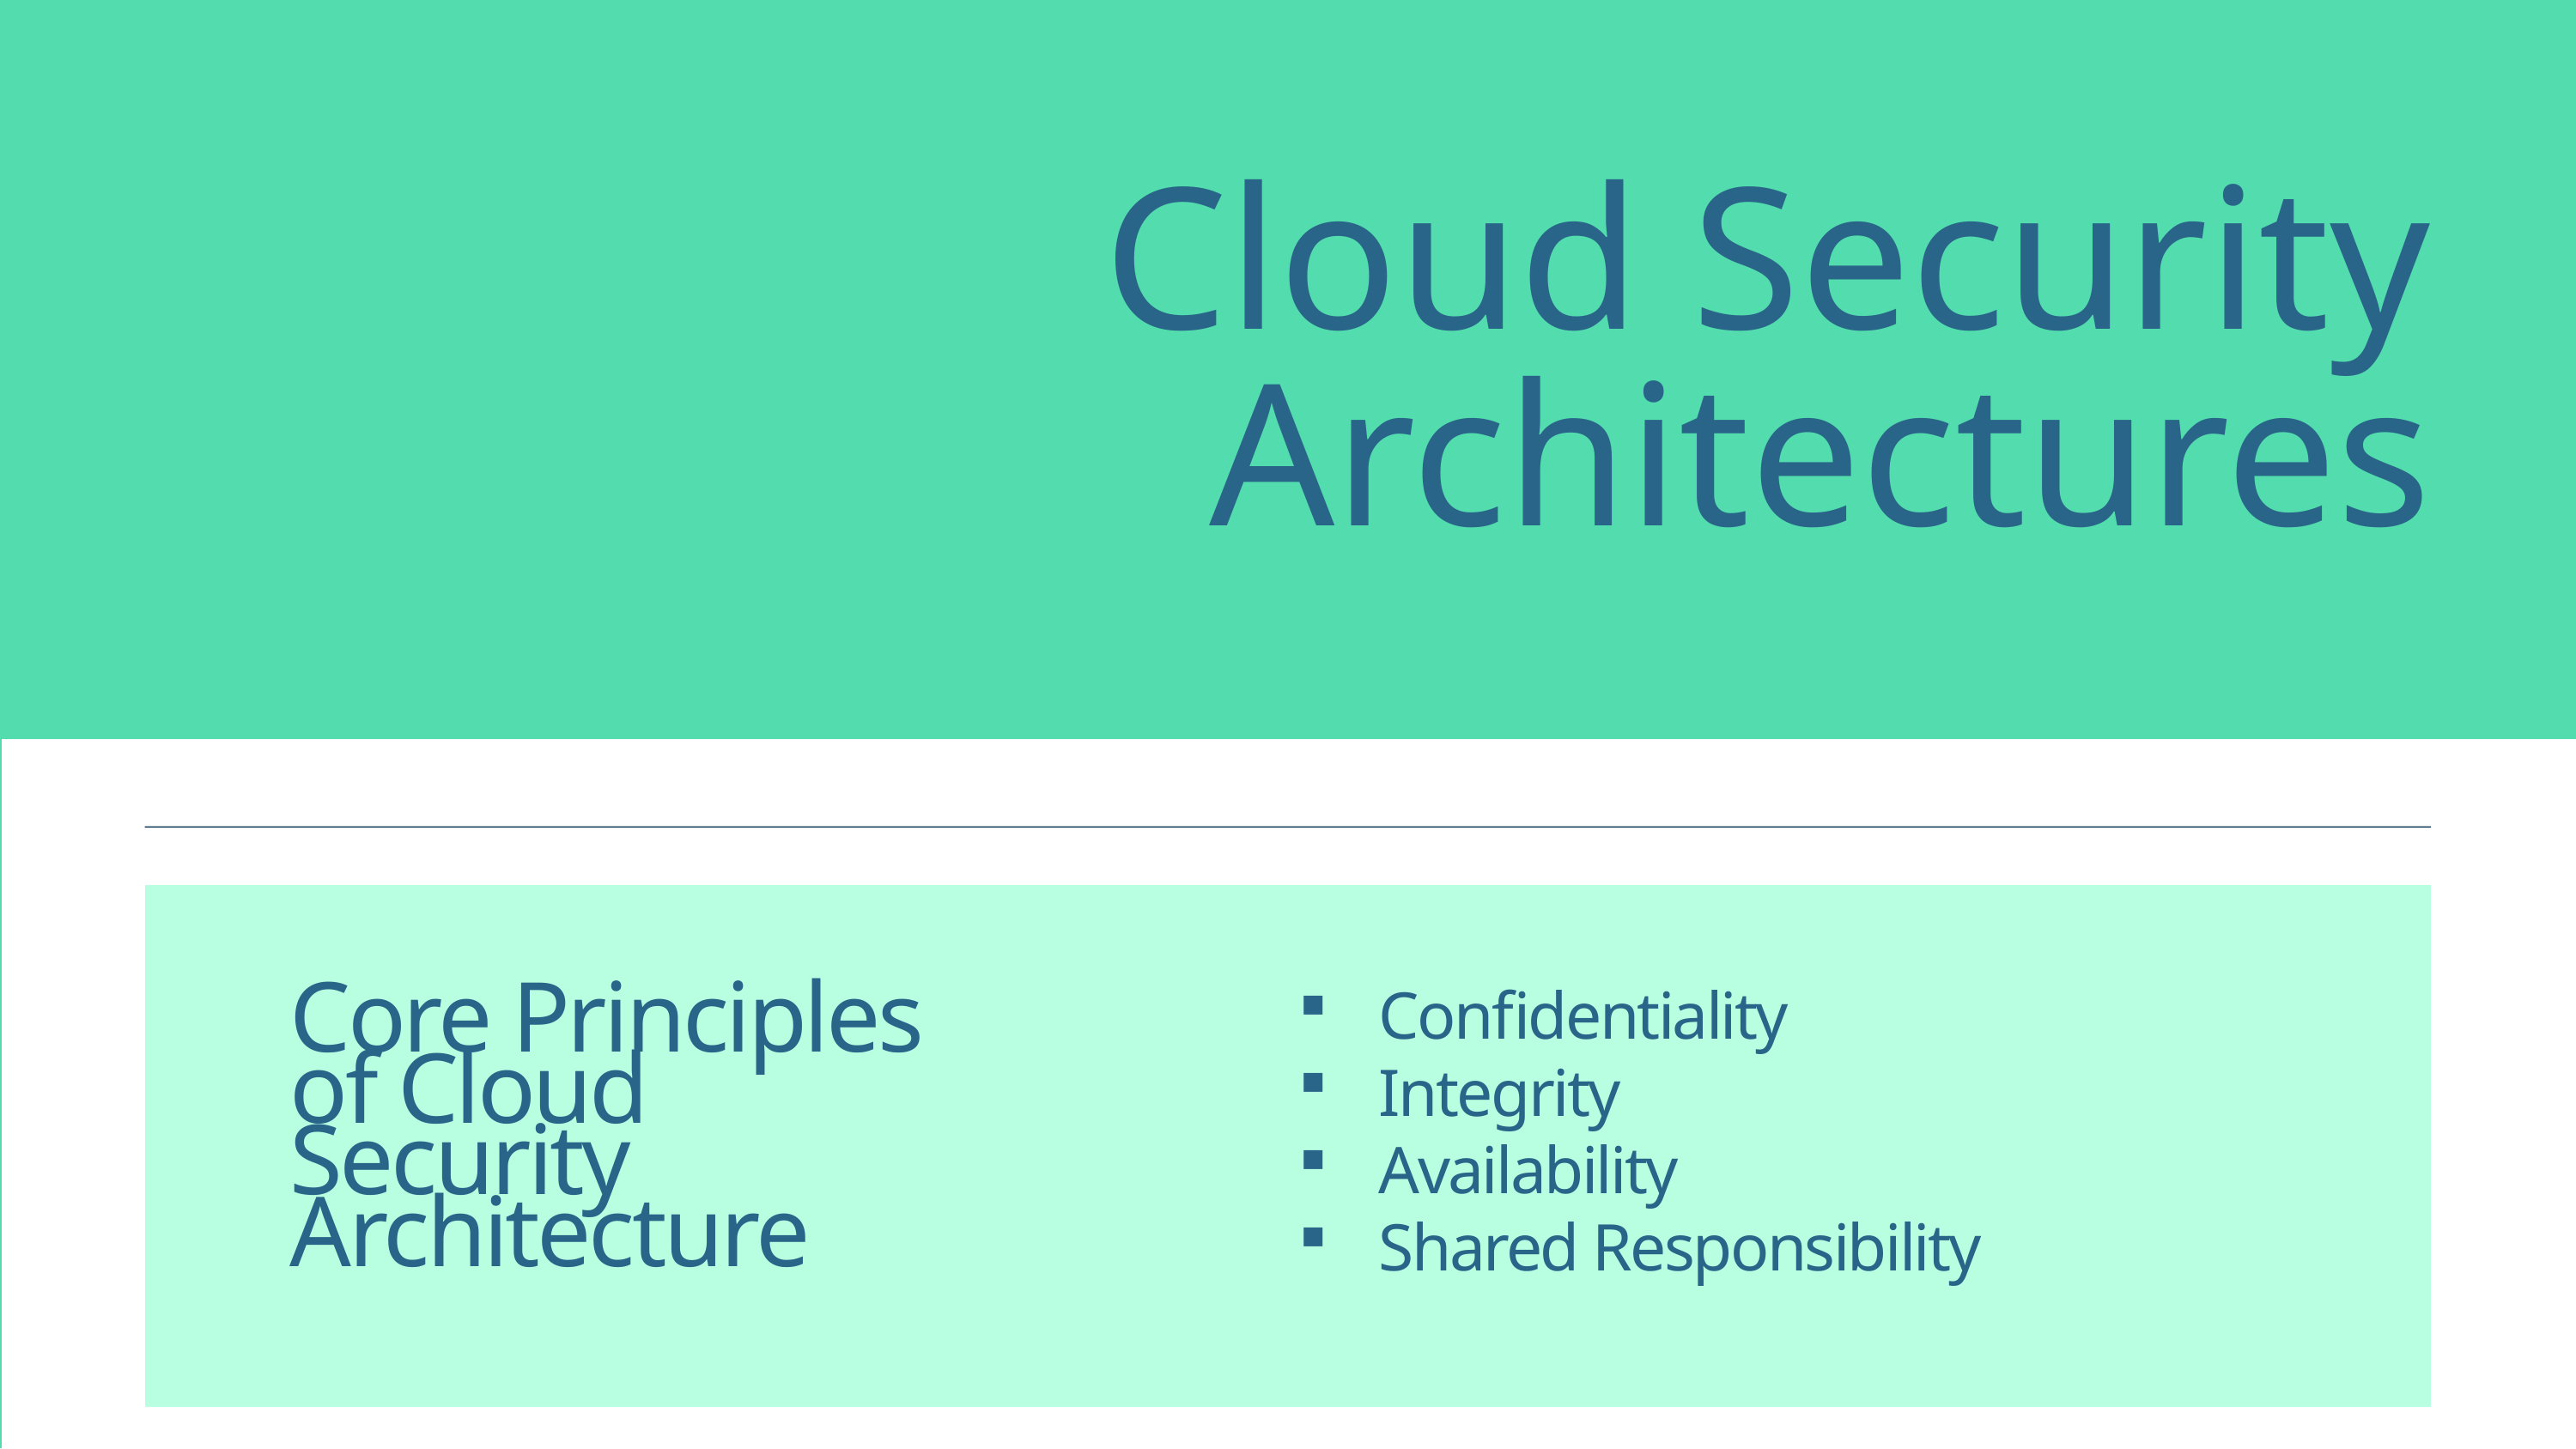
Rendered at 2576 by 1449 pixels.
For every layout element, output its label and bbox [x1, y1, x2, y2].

text_box [1, 718, 2576, 1449]
text_box [144, 885, 2432, 1407]
text_box [0, 0, 2576, 715]
